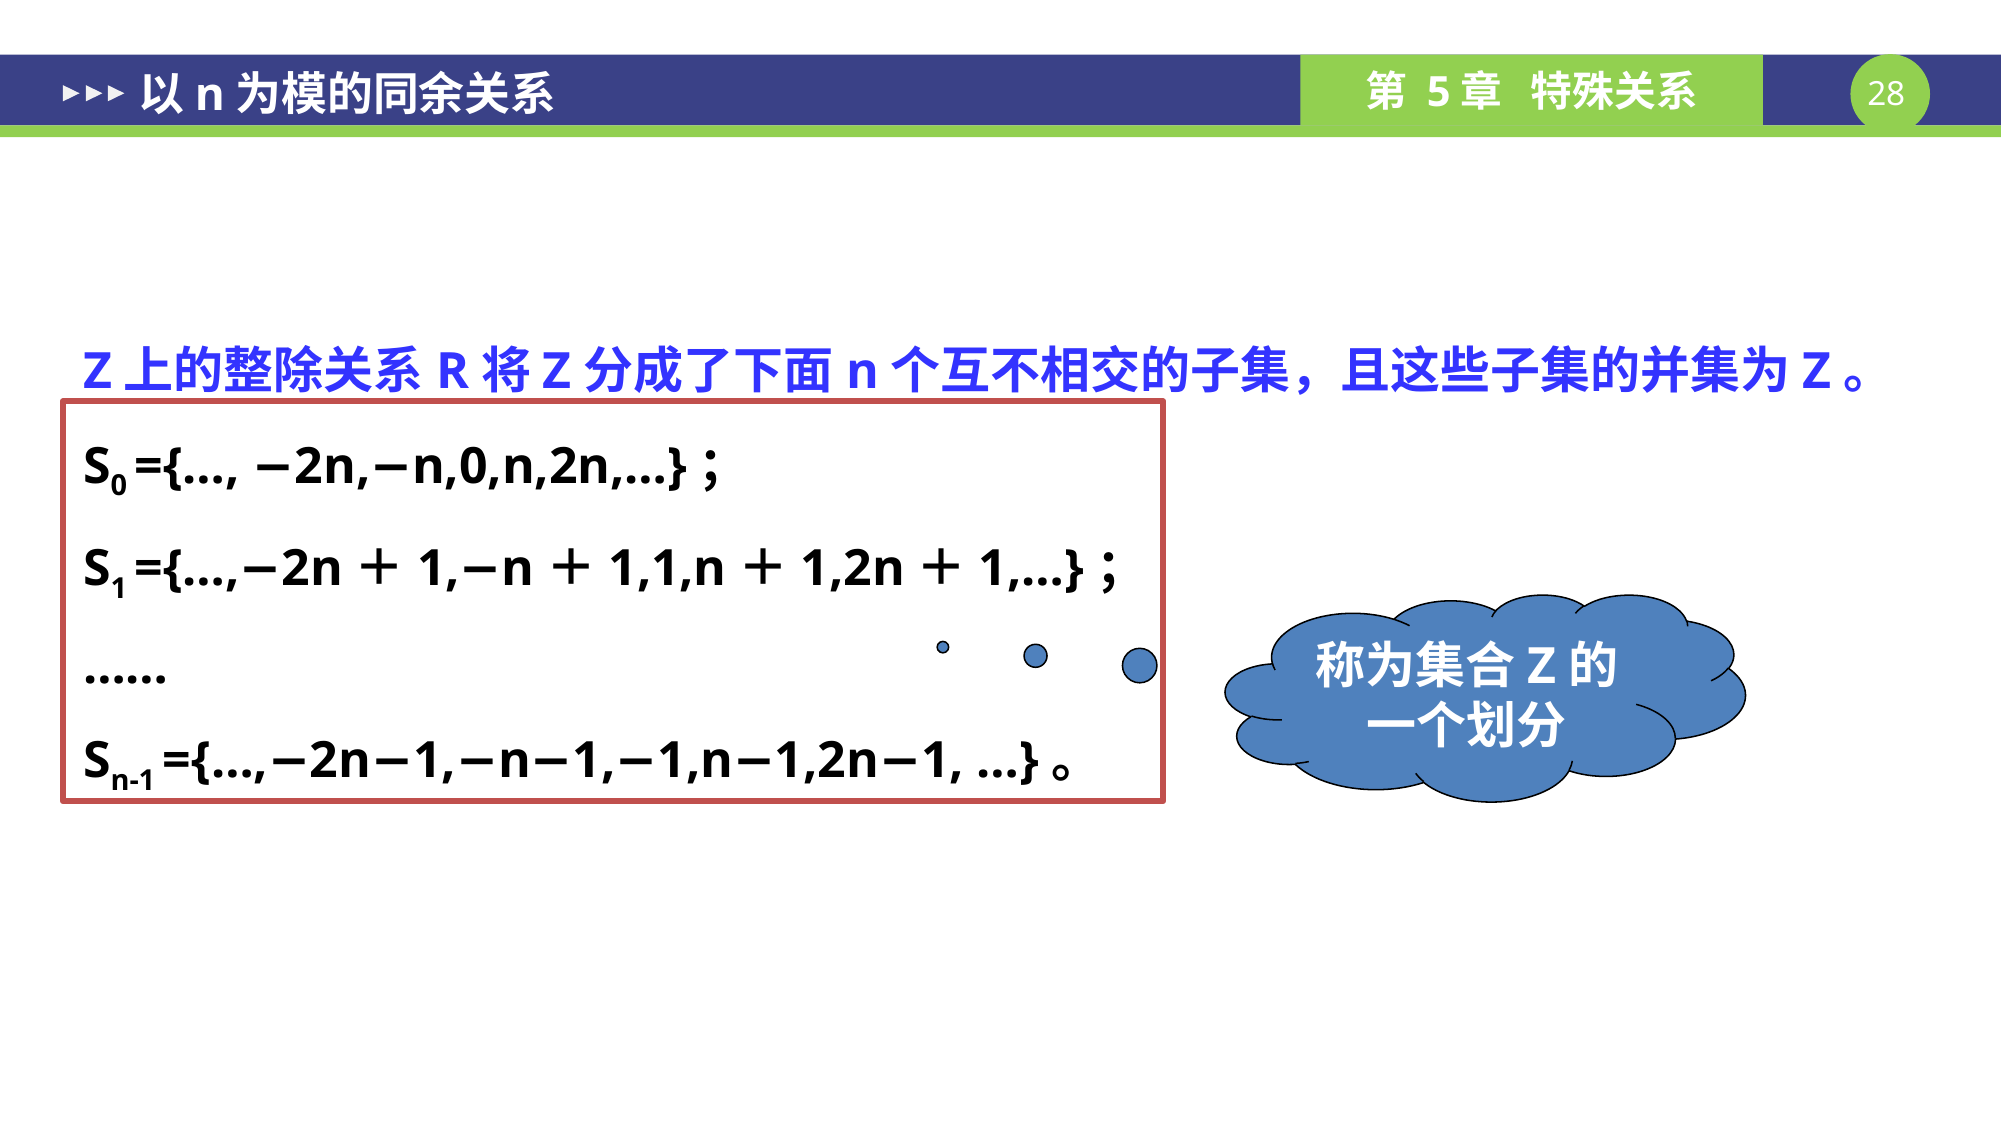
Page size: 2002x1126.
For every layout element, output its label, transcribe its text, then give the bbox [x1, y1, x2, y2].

text_box 函数 [63, 404, 1751, 814]
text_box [62, 400, 1746, 803]
list Z上的整除关系R将Z分成了下面n个互不相交的子集，且这些子集的并集为Z。 S0 ={…, −2n,−n,0,n,2n,…}； S1 ={…,−2n＋1,−n＋1,1,n＋1,2n＋1,…}； …… Sn-1 ={…,−2n−1,−n−1,−1,n−1,2n−1, …}。 [63, 299, 1938, 827]
title 以n为模的同余关系 [118, 44, 1439, 141]
